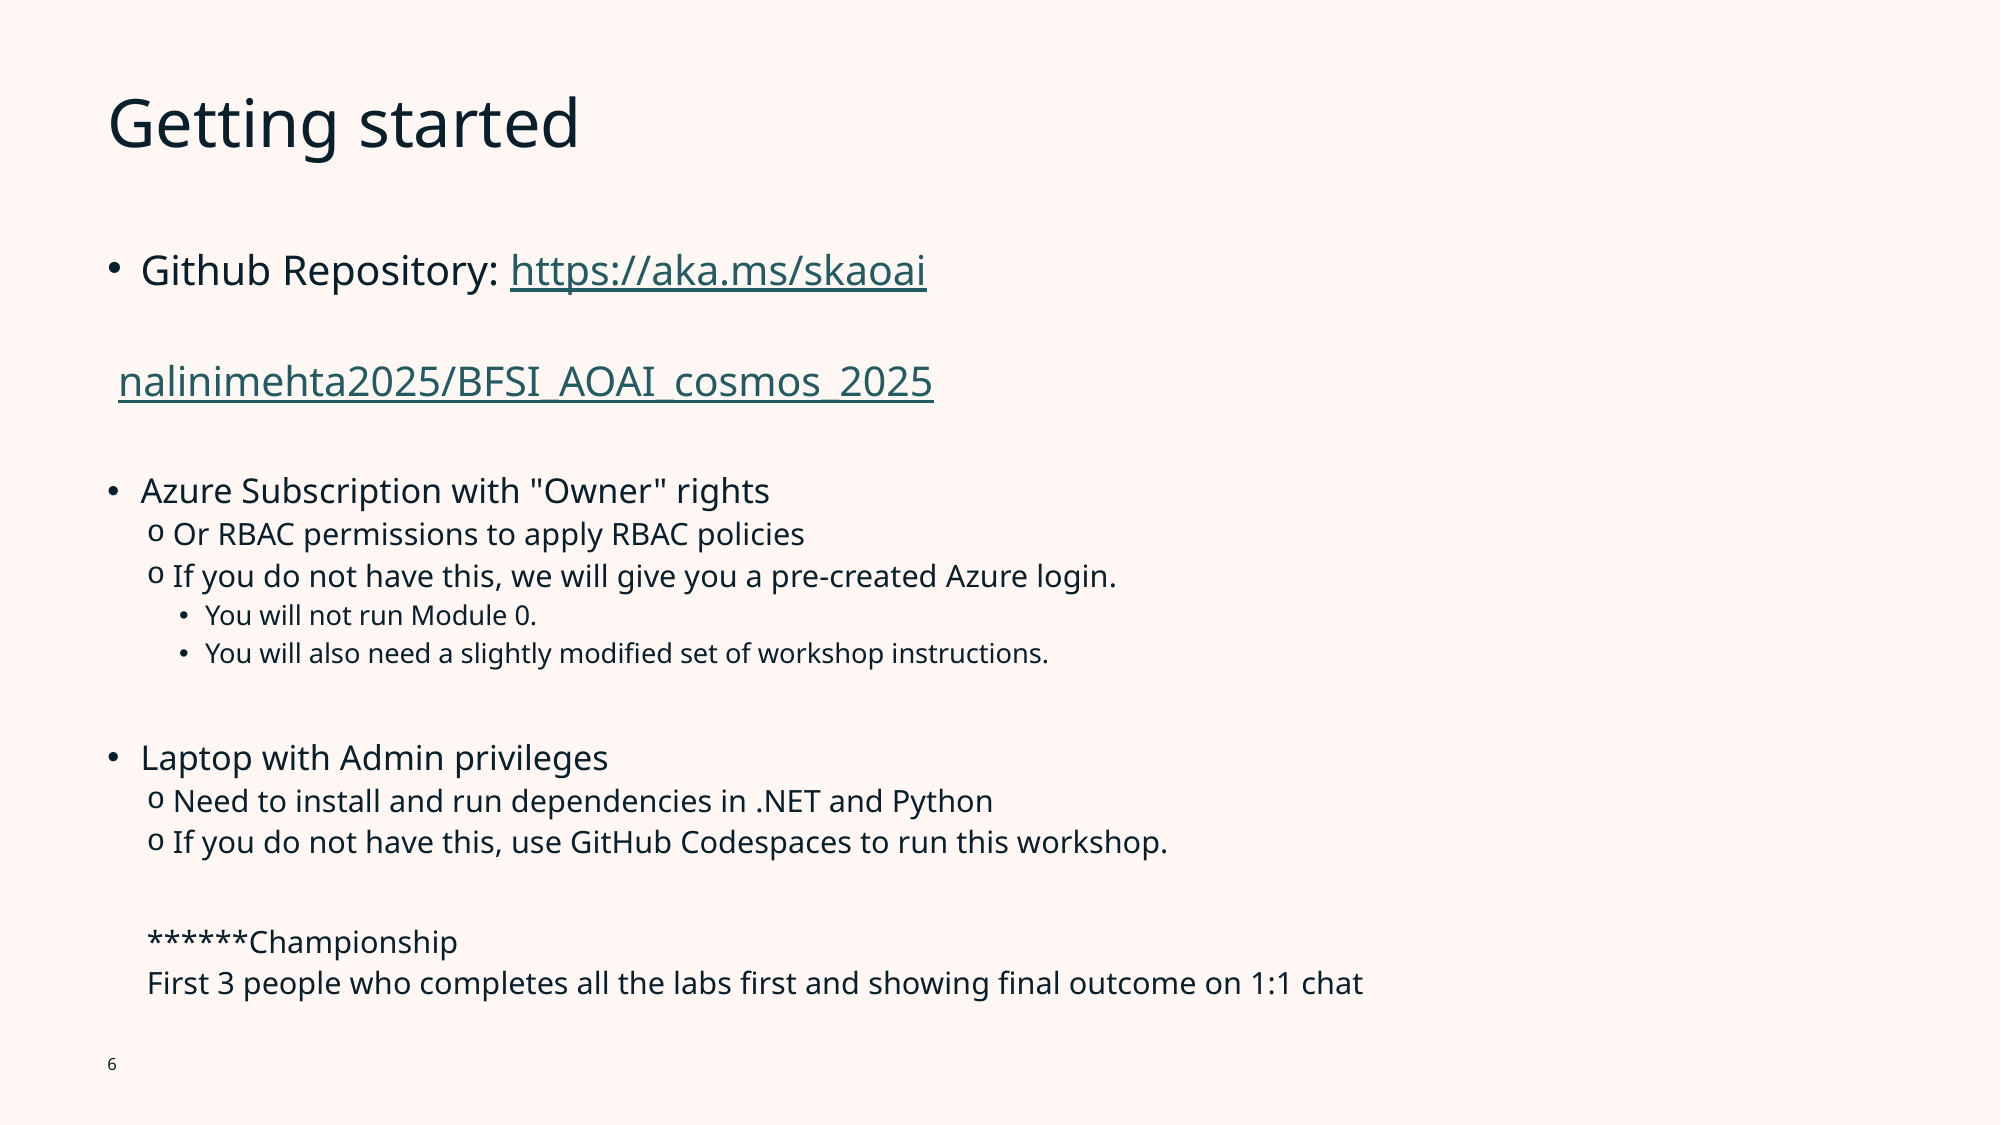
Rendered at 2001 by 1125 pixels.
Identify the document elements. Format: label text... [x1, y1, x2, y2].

title Getting started [92, 82, 1908, 202]
slide_number 6 [92, 1035, 158, 1096]
list Github Repository: https://aka.ms/skaoai nalinimehta2025/BFSI_AOAI_cosmos_2025 Azure Subscription with "Owner" rights Or RBAC permissions to apply RBAC policies If you do not have this, we will give you a pre-created Azure login. You will not run Module 0. You will also need a slightly modified set of workshop instructions. Laptop with Admin privileges Need to install and run dependencies in .NET and Python If you do not have this, use GitHub Codespaces to run this workshop. ******Championship First 3 people who completes all the labs first and showing final outcome on 1:1 chat [92, 237, 1908, 1014]
